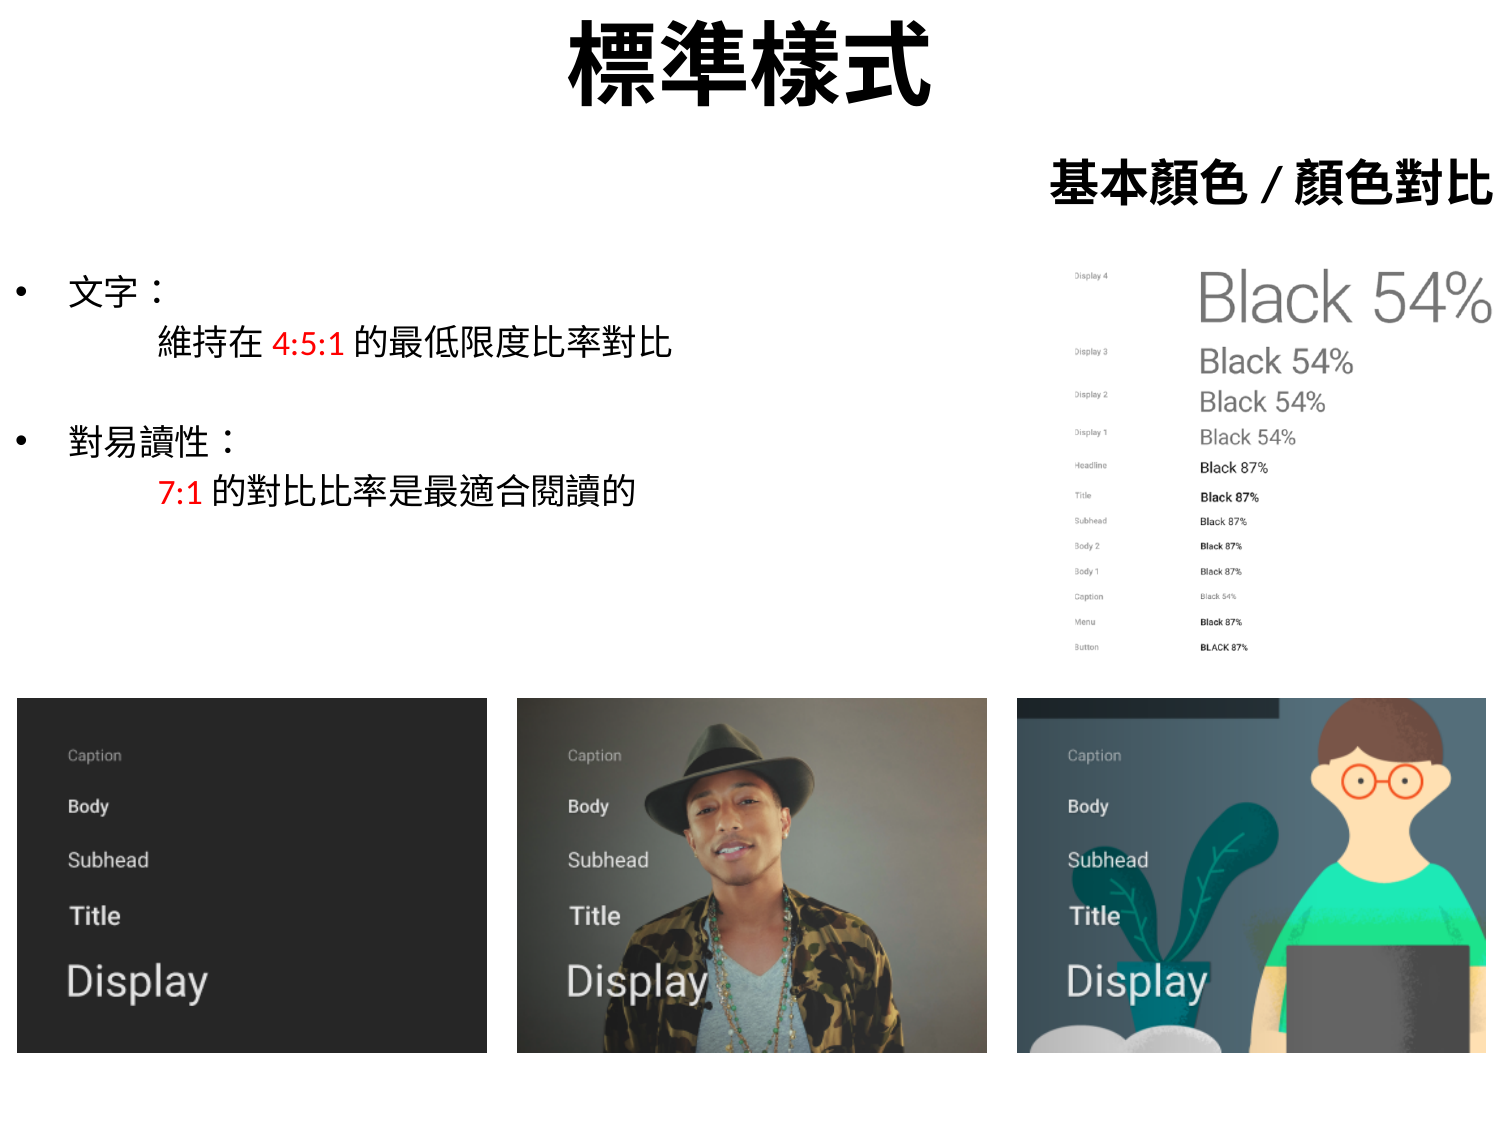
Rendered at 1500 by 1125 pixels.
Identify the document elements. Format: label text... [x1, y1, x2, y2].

title 標準樣式 [75, 0, 1425, 138]
picture [1075, 266, 1500, 652]
text_box 基本顏色/顏色對比 [1034, 144, 1500, 219]
picture [1016, 698, 1487, 1053]
list 文字： 維持在4:5:1的最低限度比率對比 對易讀性： 7:1的對比比率是最適合閱讀的 [0, 262, 711, 551]
picture [516, 698, 987, 1053]
picture [17, 698, 487, 1053]
